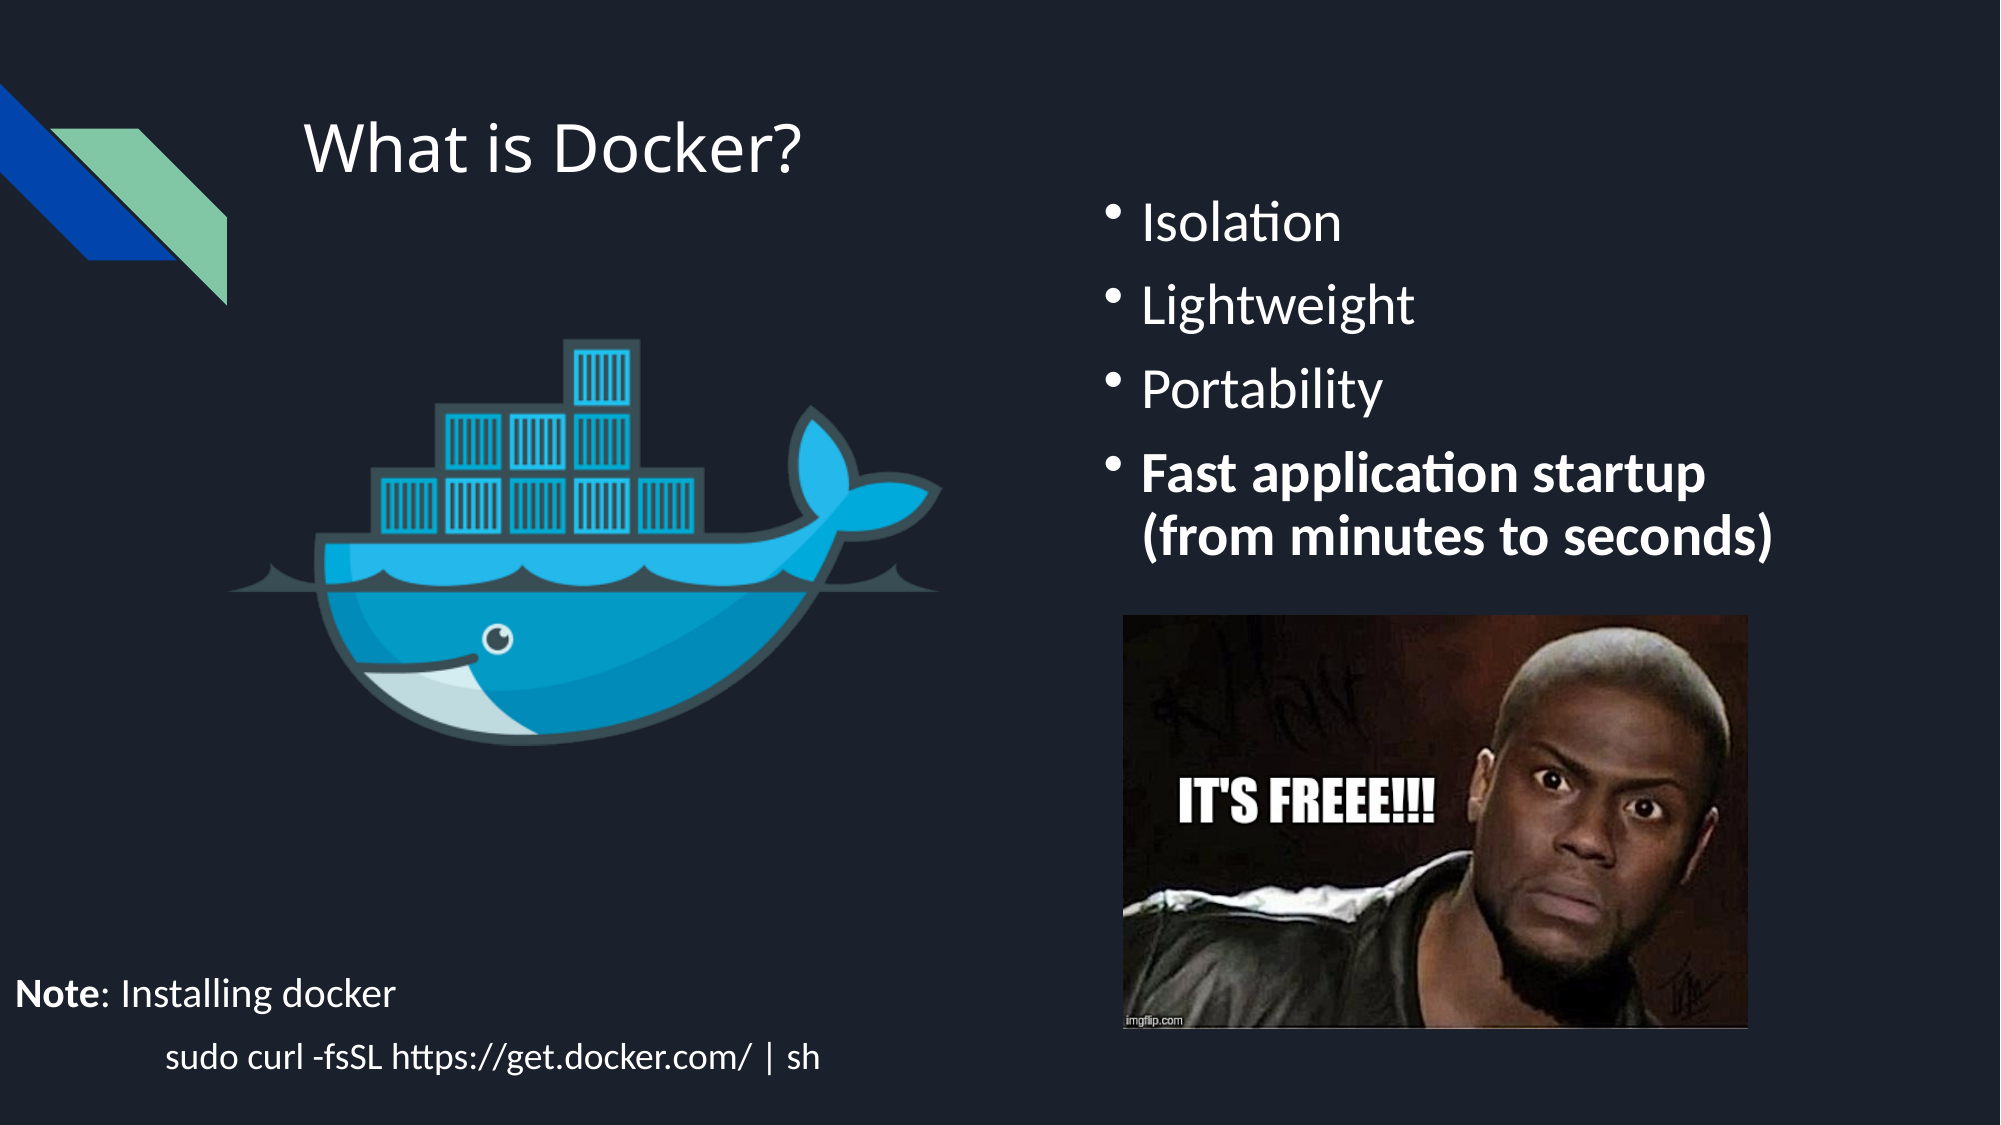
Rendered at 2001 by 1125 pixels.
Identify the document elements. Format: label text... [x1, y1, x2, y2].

text_box Note: Installing docker sudo curl -fsSL https://get.docker.com/ | sh [0, 955, 1008, 1094]
picture [1123, 614, 1748, 1029]
picture [226, 338, 943, 747]
text_box Isolation Lightweight Portability Fast application startup (from minutes to seconds) [1088, 159, 1863, 600]
title What is Docker? [283, 86, 1824, 287]
